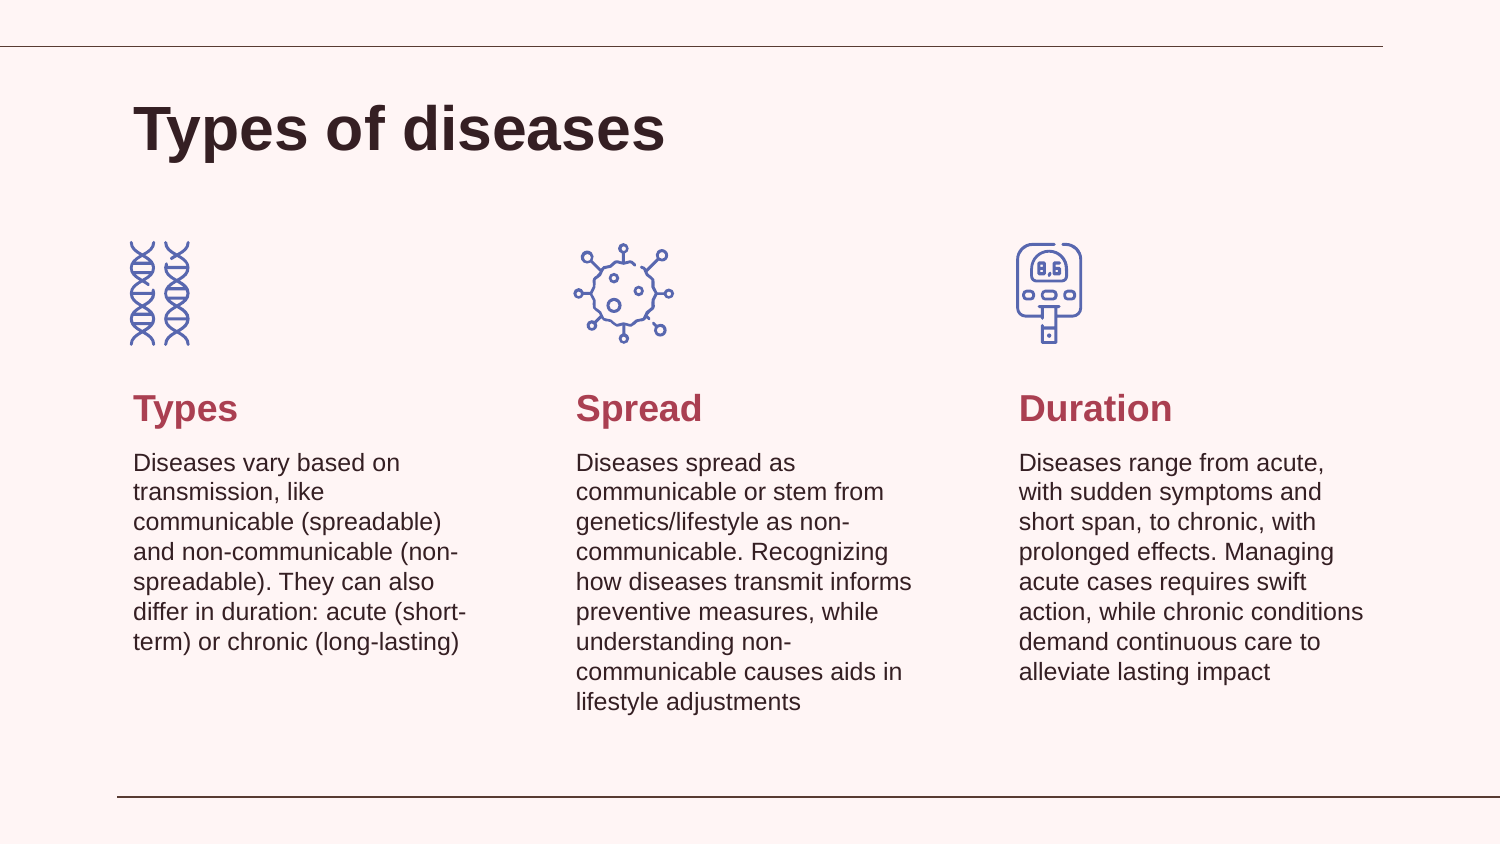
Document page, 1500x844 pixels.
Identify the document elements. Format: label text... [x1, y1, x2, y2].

subtitle Types [118, 383, 497, 430]
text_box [1015, 242, 1083, 345]
subtitle Duration [1003, 383, 1382, 444]
subtitle Spread [560, 383, 940, 430]
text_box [129, 240, 190, 347]
subtitle Diseases vary based on transmission, like communicable (spreadable) and non-communicable (non-spreadable). They can also differ in duration: acute (short-term) or chronic (long-lasting) [118, 430, 497, 731]
subtitle Diseases spread as communicable or stem from genetics/lifestyle as non-communicable. Recognizing how diseases transmit informs preventive measures, while understanding non-communicable causes aids in lifestyle adjustments [560, 430, 940, 731]
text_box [573, 242, 675, 345]
subtitle Diseases range from acute, with sudden symptoms and short span, to chronic, with prolonged effects. Managing acute cases requires swift action, while chronic conditions demand continuous care to alleviate lasting impact [1003, 444, 1382, 731]
title Types of diseases [118, 72, 1382, 167]
